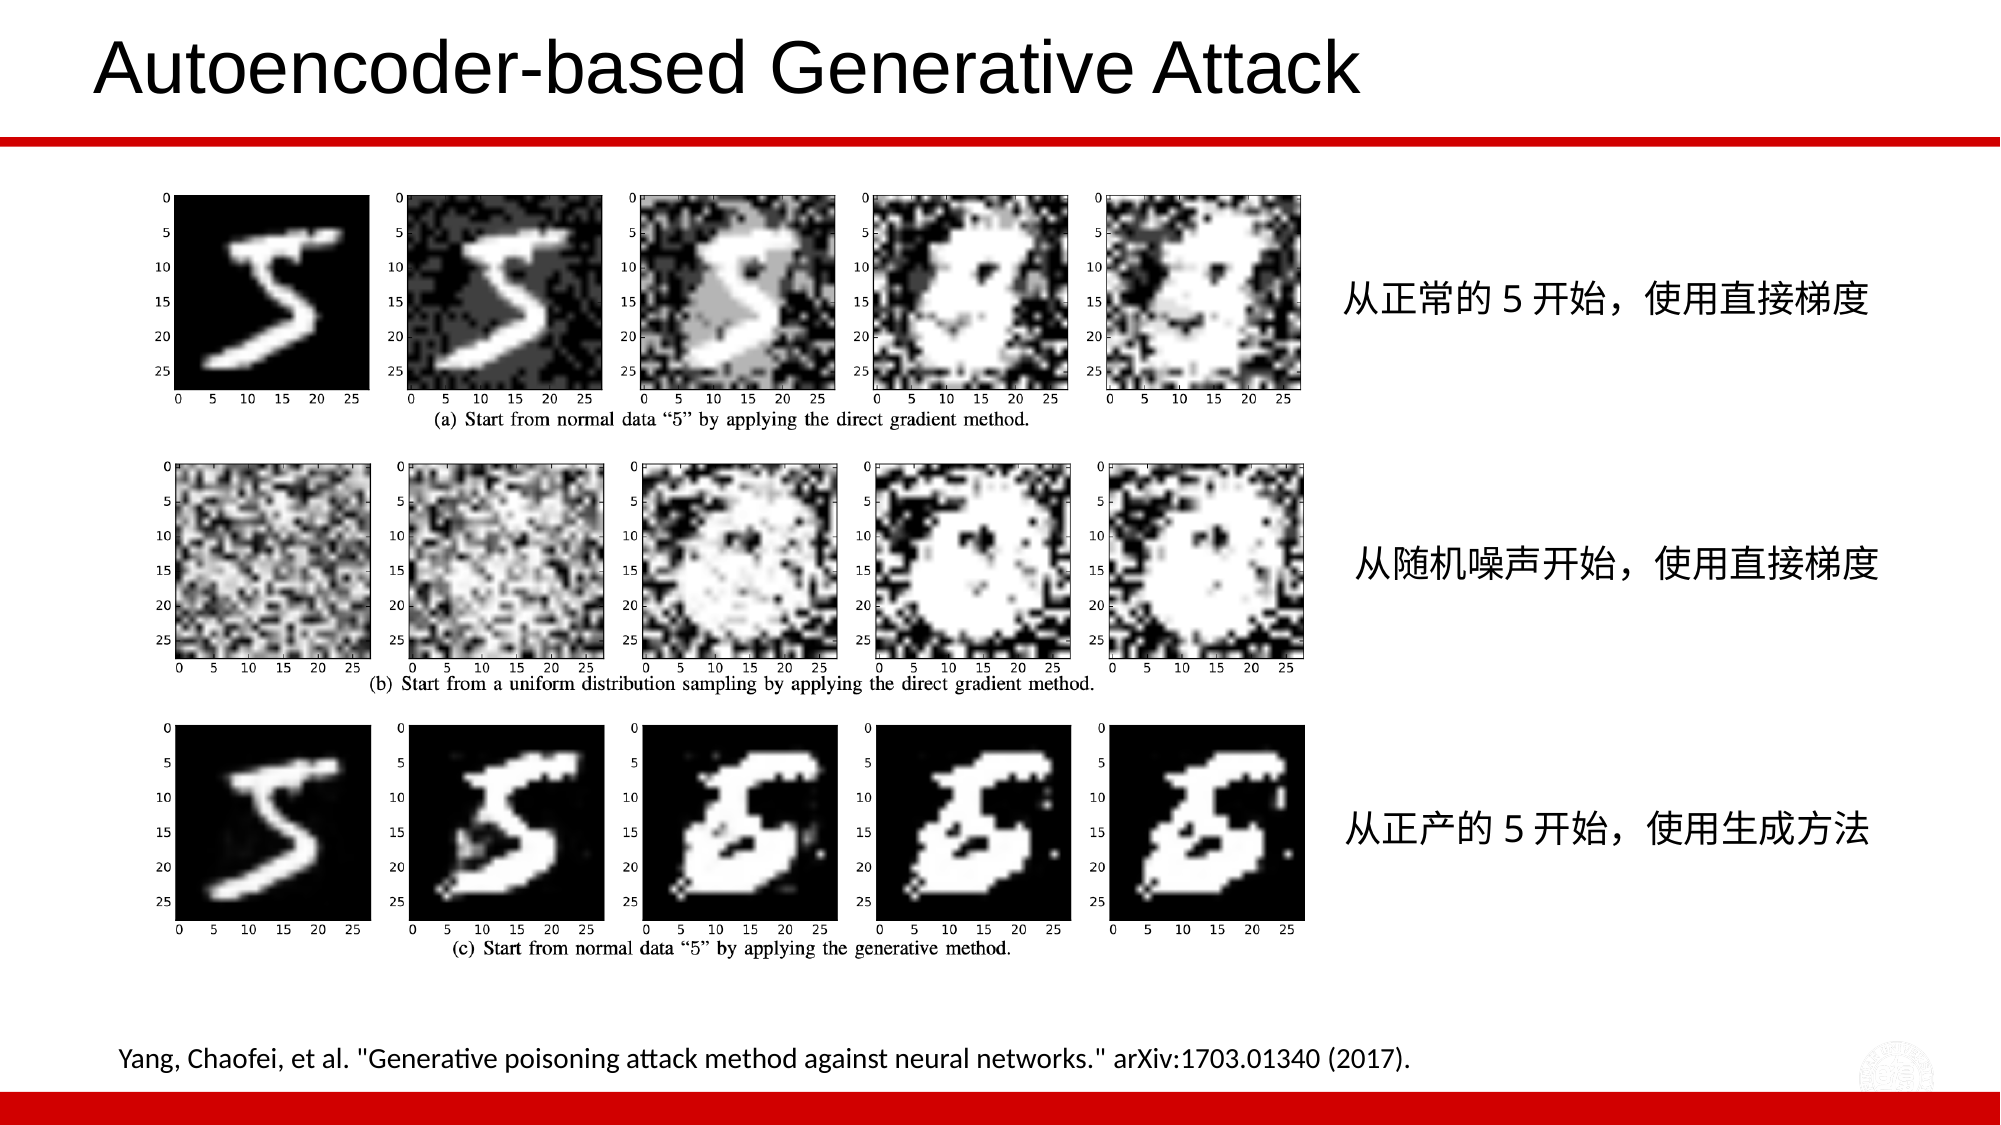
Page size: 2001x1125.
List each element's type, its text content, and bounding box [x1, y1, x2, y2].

picture [125, 157, 1323, 967]
text_box Yang, Chaofei, et al. "Generative poisoning attack method against neural networks." arXiv:1703.01340 (2017). [103, 1031, 1427, 1082]
text_box 从正产的5开始，使用生成方法 [1329, 797, 1887, 857]
text_box 从正常的5开始，使用直接梯度 [1328, 267, 1885, 327]
title Autoencoder-based Generative Attack [78, 21, 1863, 116]
text_box 从随机噪声开始，使用直接梯度 [1339, 532, 1895, 592]
